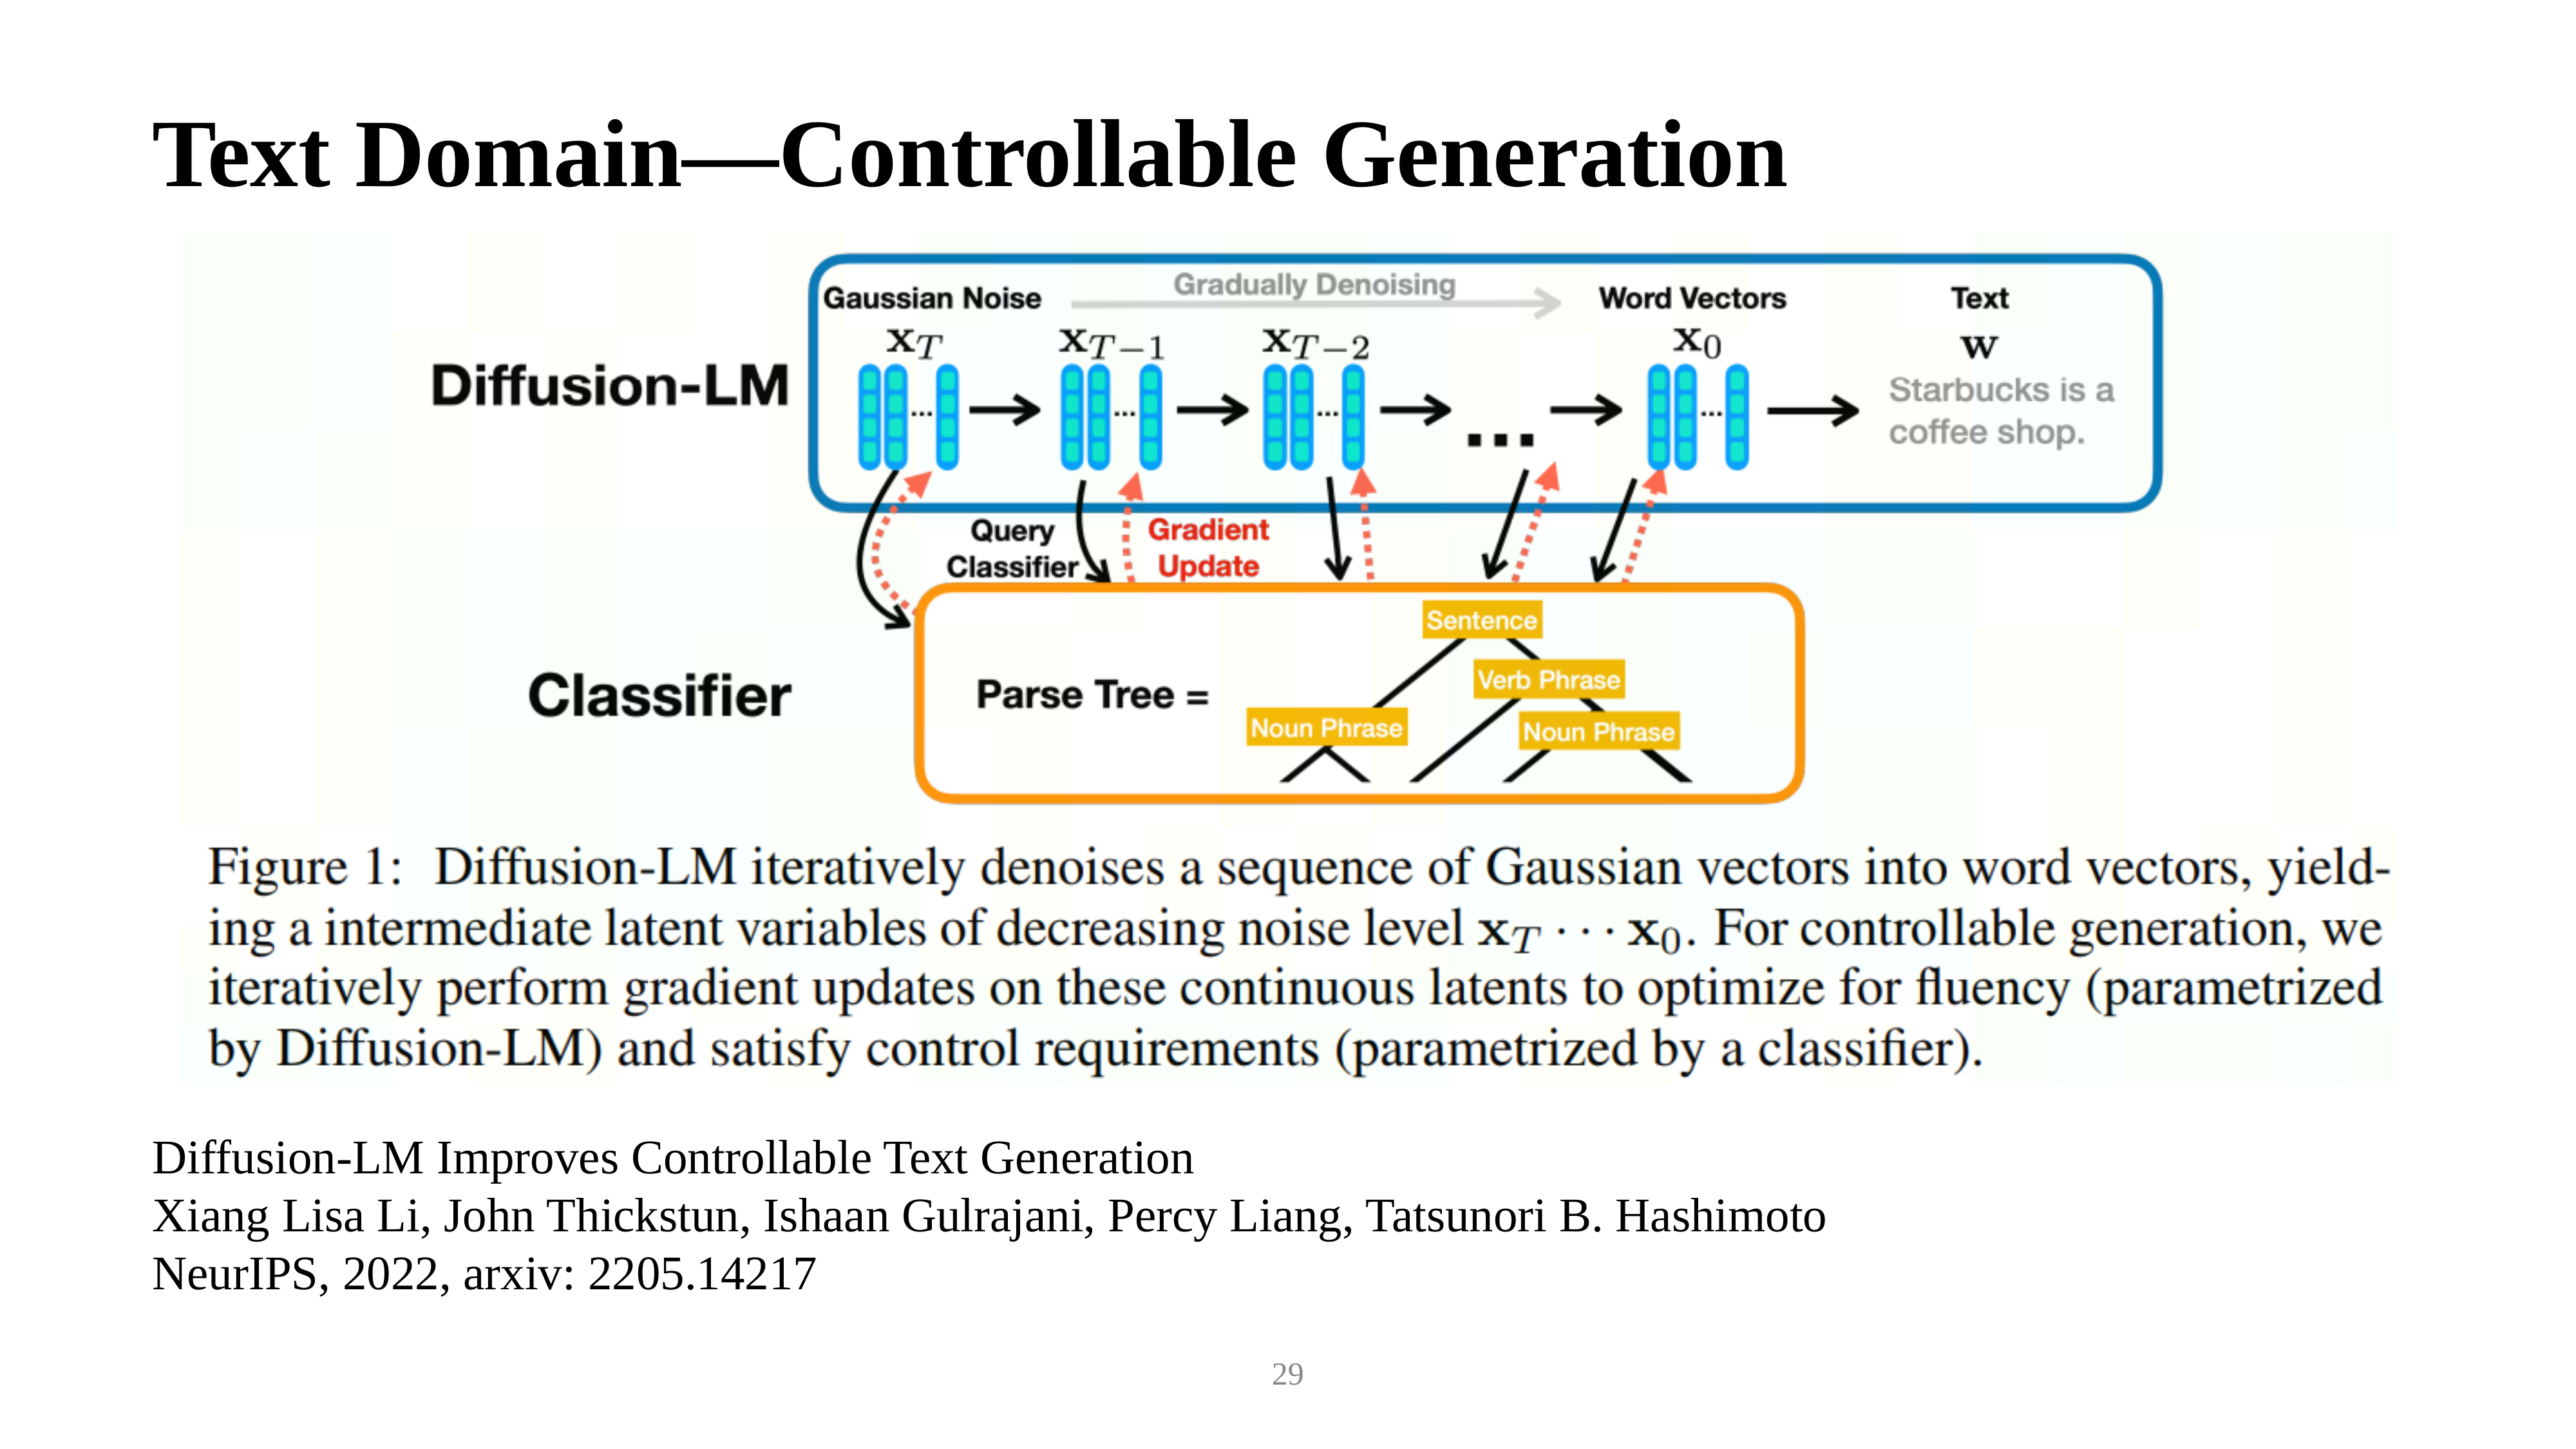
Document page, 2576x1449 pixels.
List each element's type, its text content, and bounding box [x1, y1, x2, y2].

picture [178, 231, 2398, 1084]
slide_number 28 [1258, 1342, 1318, 1402]
text_box Diffusion-LM Improves Controllable Text Generation Xiang Lisa Li, John Thickstun, Ishaan Gulrajani, Percy Liang, Tatsunori B. Hashimoto NeurIPS, 2022, arxiv: 2205.14217 [142, 1115, 2450, 1309]
text_box Text Domain—Controllable Generation [142, 78, 2345, 232]
